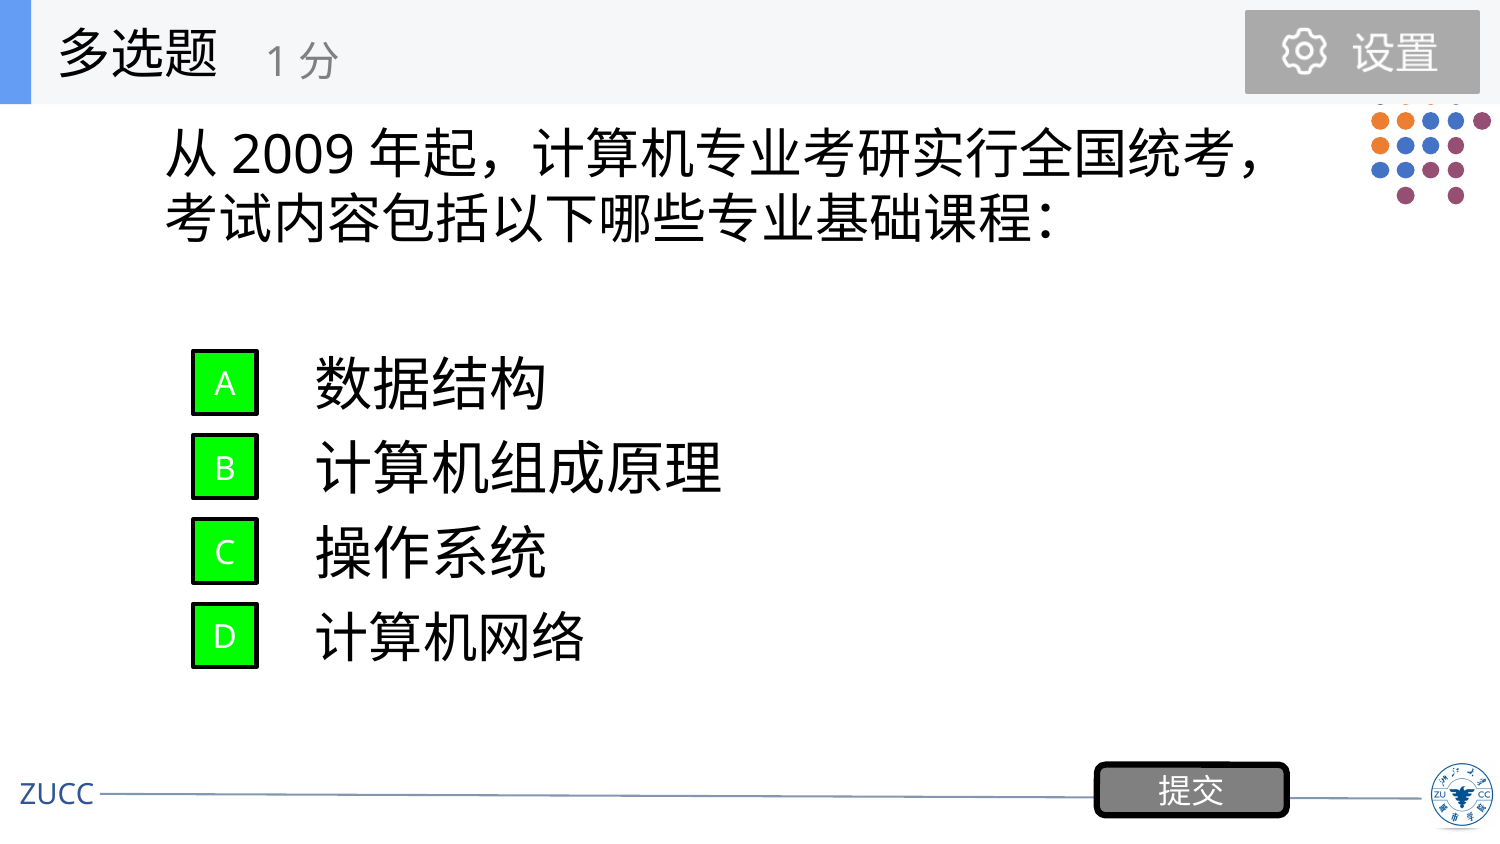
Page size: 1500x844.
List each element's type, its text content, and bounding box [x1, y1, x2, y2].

text_box 提交 [1094, 762, 1289, 818]
text_box 计算机组成原理 [299, 427, 1350, 507]
text_box 计算机网络 [299, 595, 1350, 675]
text_box B [191, 433, 259, 500]
text_box 操作系统 [299, 511, 1350, 591]
text_box C [191, 517, 259, 585]
text_box 从2009年起，计算机专业考研实行全国统考，考试内容包括以下哪些专业基础课程： [149, 113, 1350, 317]
text_box A [191, 349, 259, 416]
text_box 数据结构 [299, 342, 1350, 422]
text_box D [191, 602, 259, 669]
picture [1415, 750, 1500, 837]
picture [1245, 10, 1480, 94]
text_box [0, 0, 1500, 105]
